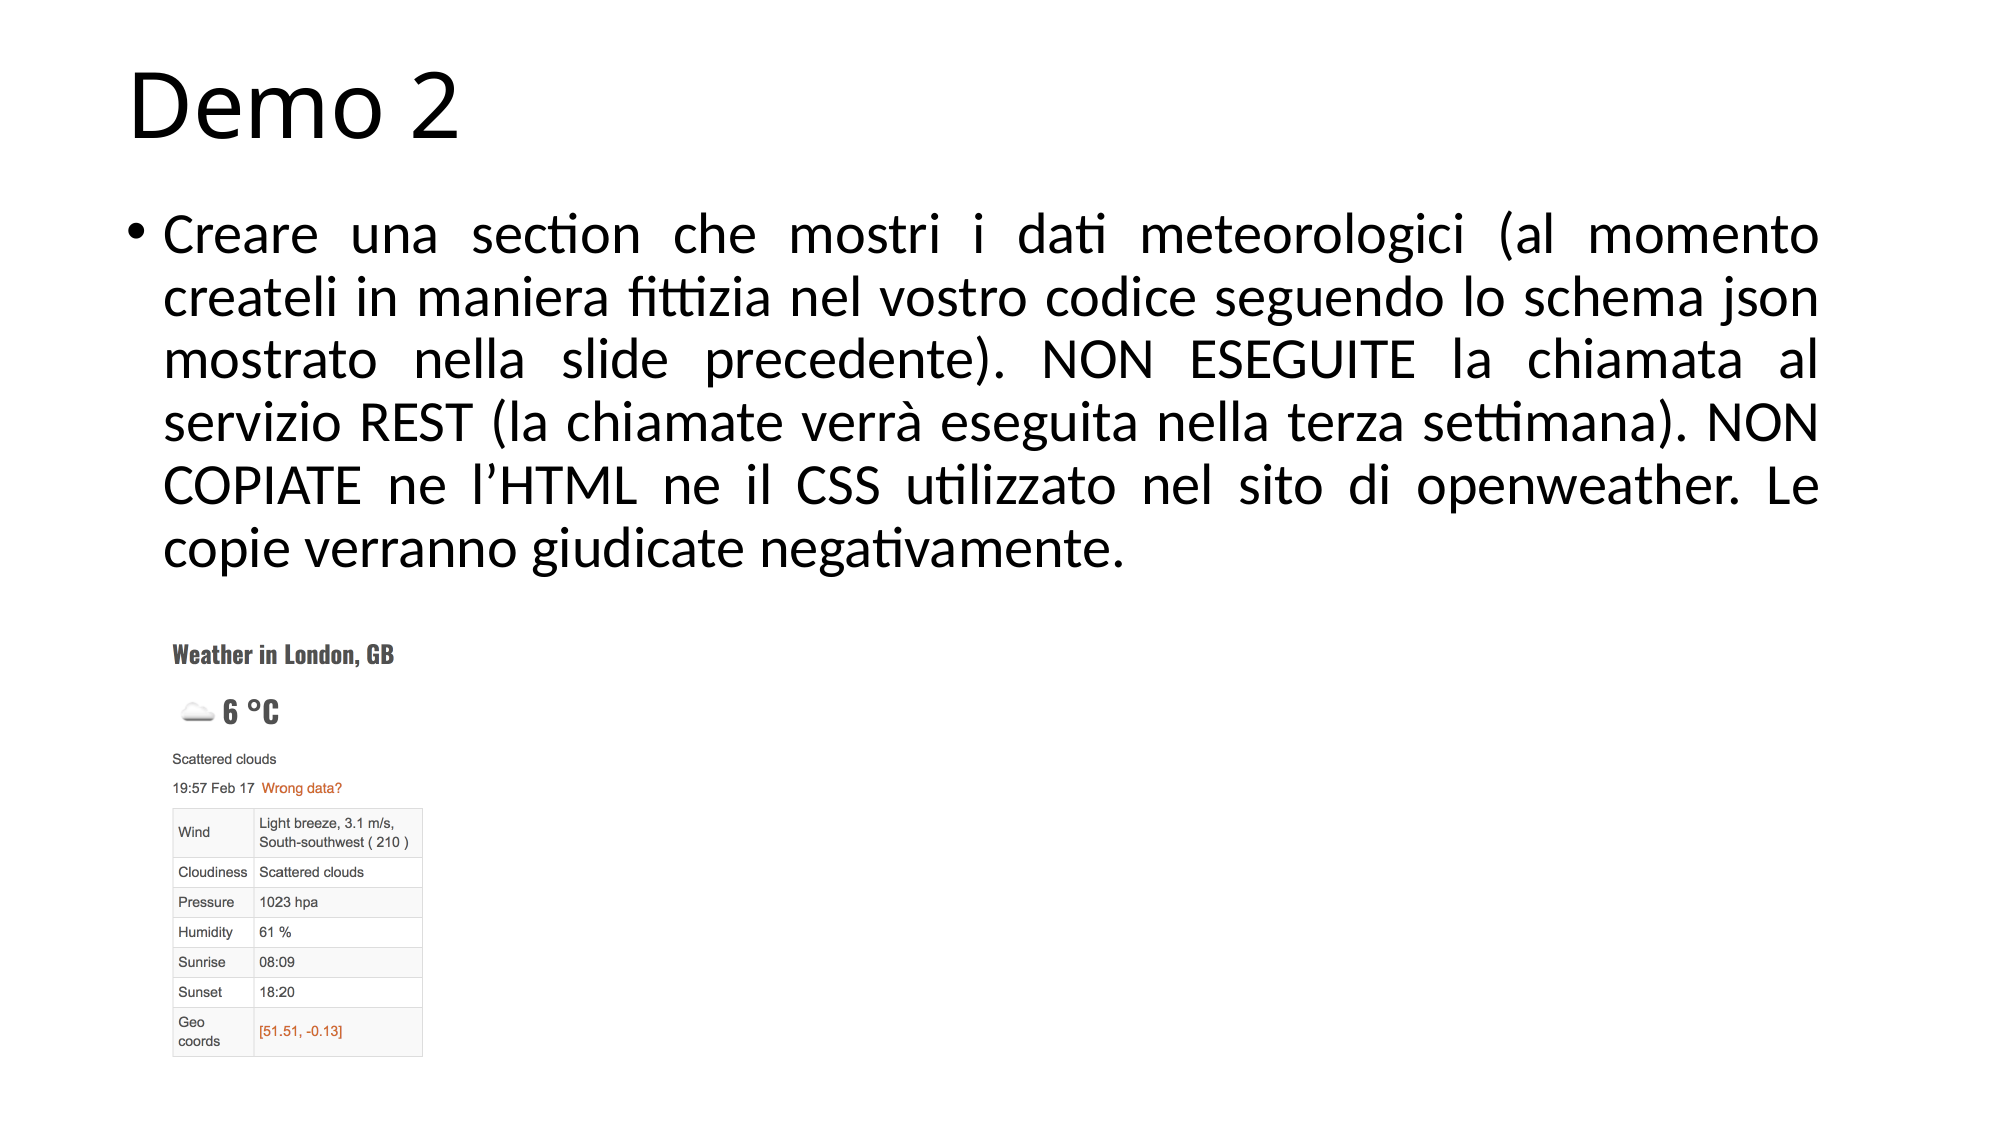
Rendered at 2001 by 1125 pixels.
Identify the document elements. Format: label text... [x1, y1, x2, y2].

picture [126, 621, 437, 1078]
list Creare una section che mostri i dati meteorologici (al momento createli in maniera fittizia nel vostro codice seguendo lo schema json mostrato nella slide precedente). NON ESEGUITE la chiamata al servizio REST (la chiamate verrà eseguita nella terza settimana). NON COPIATE ne l’HTML ne il CSS utilizzato nel sito di openweather. Le copie verranno giudicate negativamente. [111, 195, 1837, 910]
title Demo 2 [111, 0, 1837, 195]
